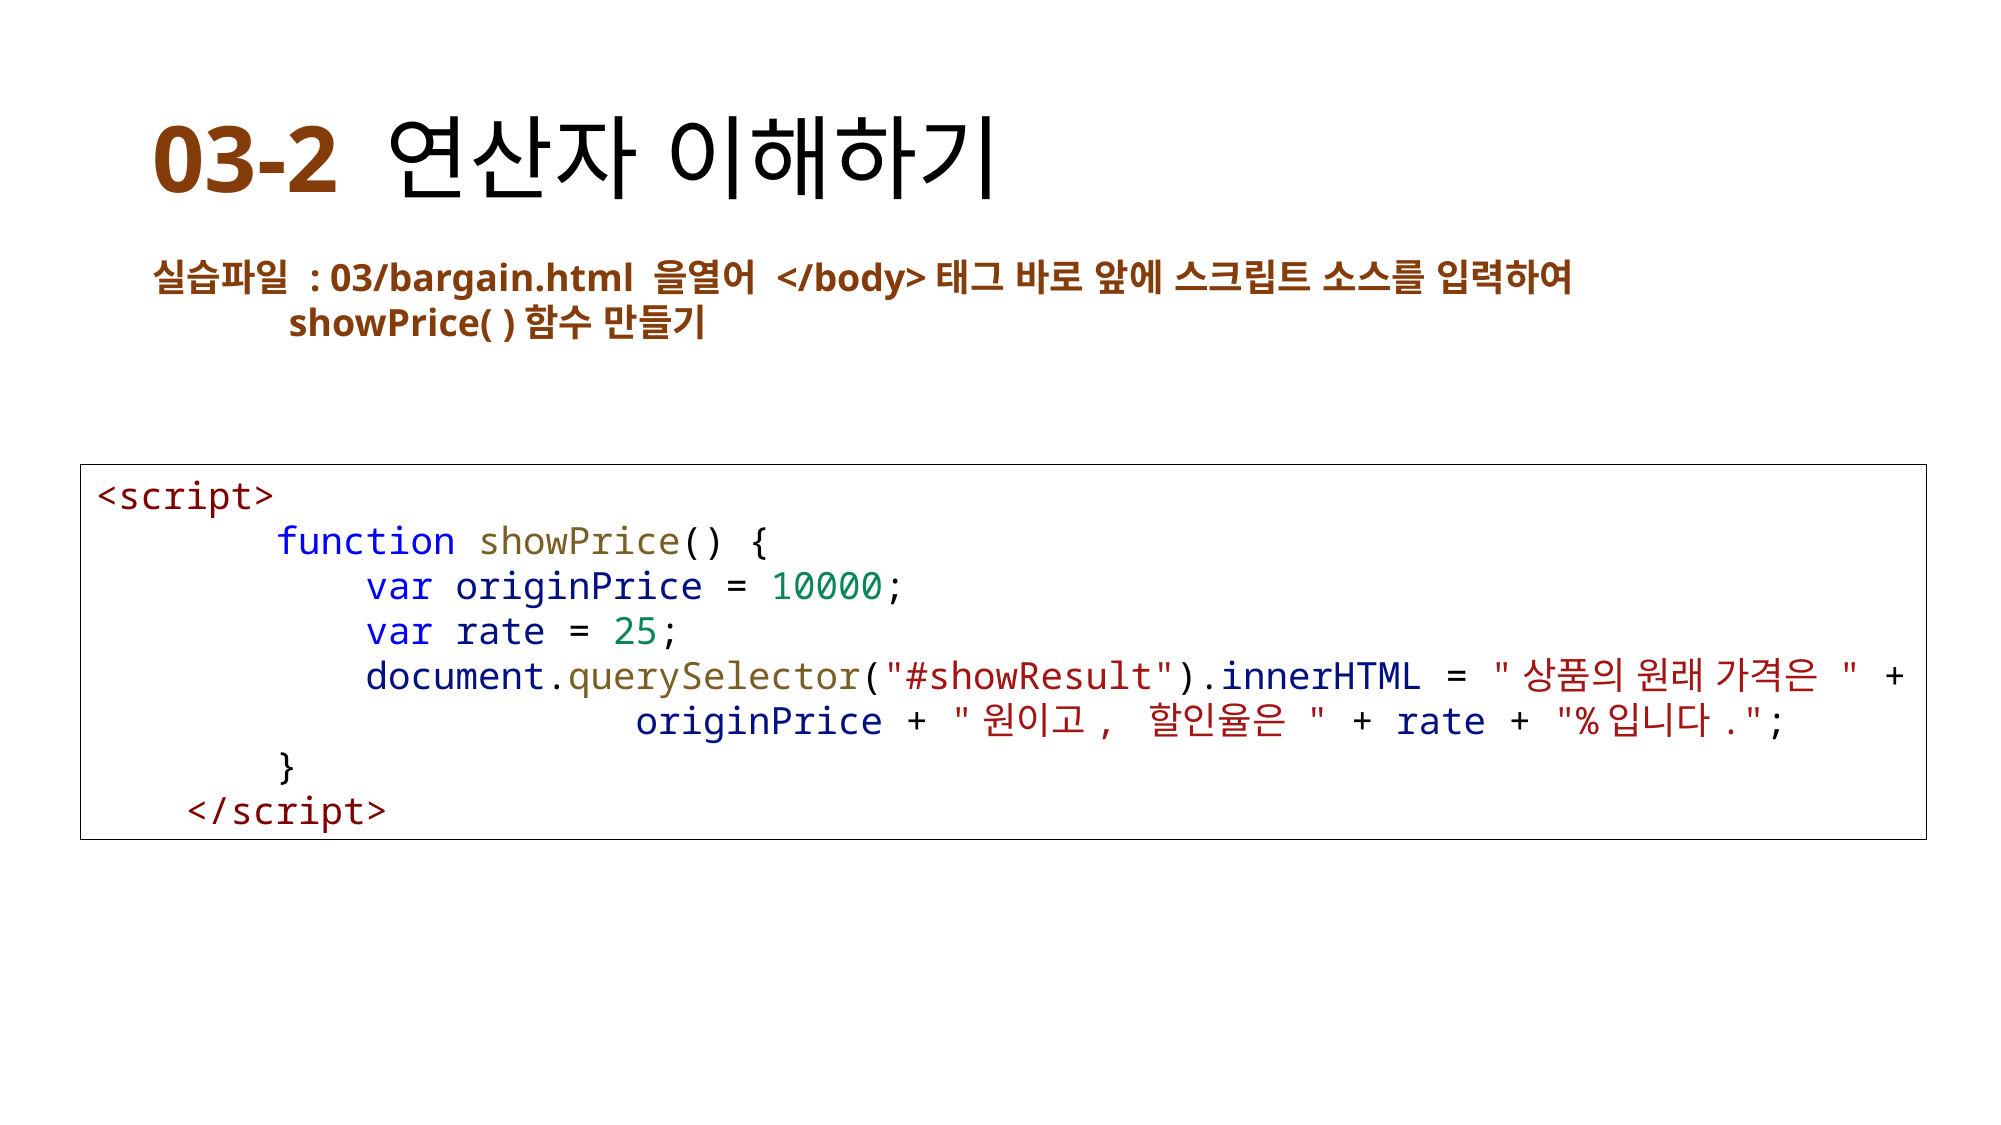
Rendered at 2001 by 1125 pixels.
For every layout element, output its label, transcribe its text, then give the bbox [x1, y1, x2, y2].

title 03-2 연산자 이해하기 [137, 54, 1863, 246]
text_box <script> function showPrice() { var originPrice = 10000; var rate = 25; document.querySelector("#showResult").innerHTML = "상품의 원래 가격은 " + originPrice + "원이고, 할인율은 " + rate + "%입니다."; } </script> [80, 464, 1927, 840]
text_box 실습파일 : 03/bargain.html 을열어 </body>태그 바로 앞에 스크립트 소스를 입력하여 showPrice( )함수 만들기 [137, 246, 1927, 352]
